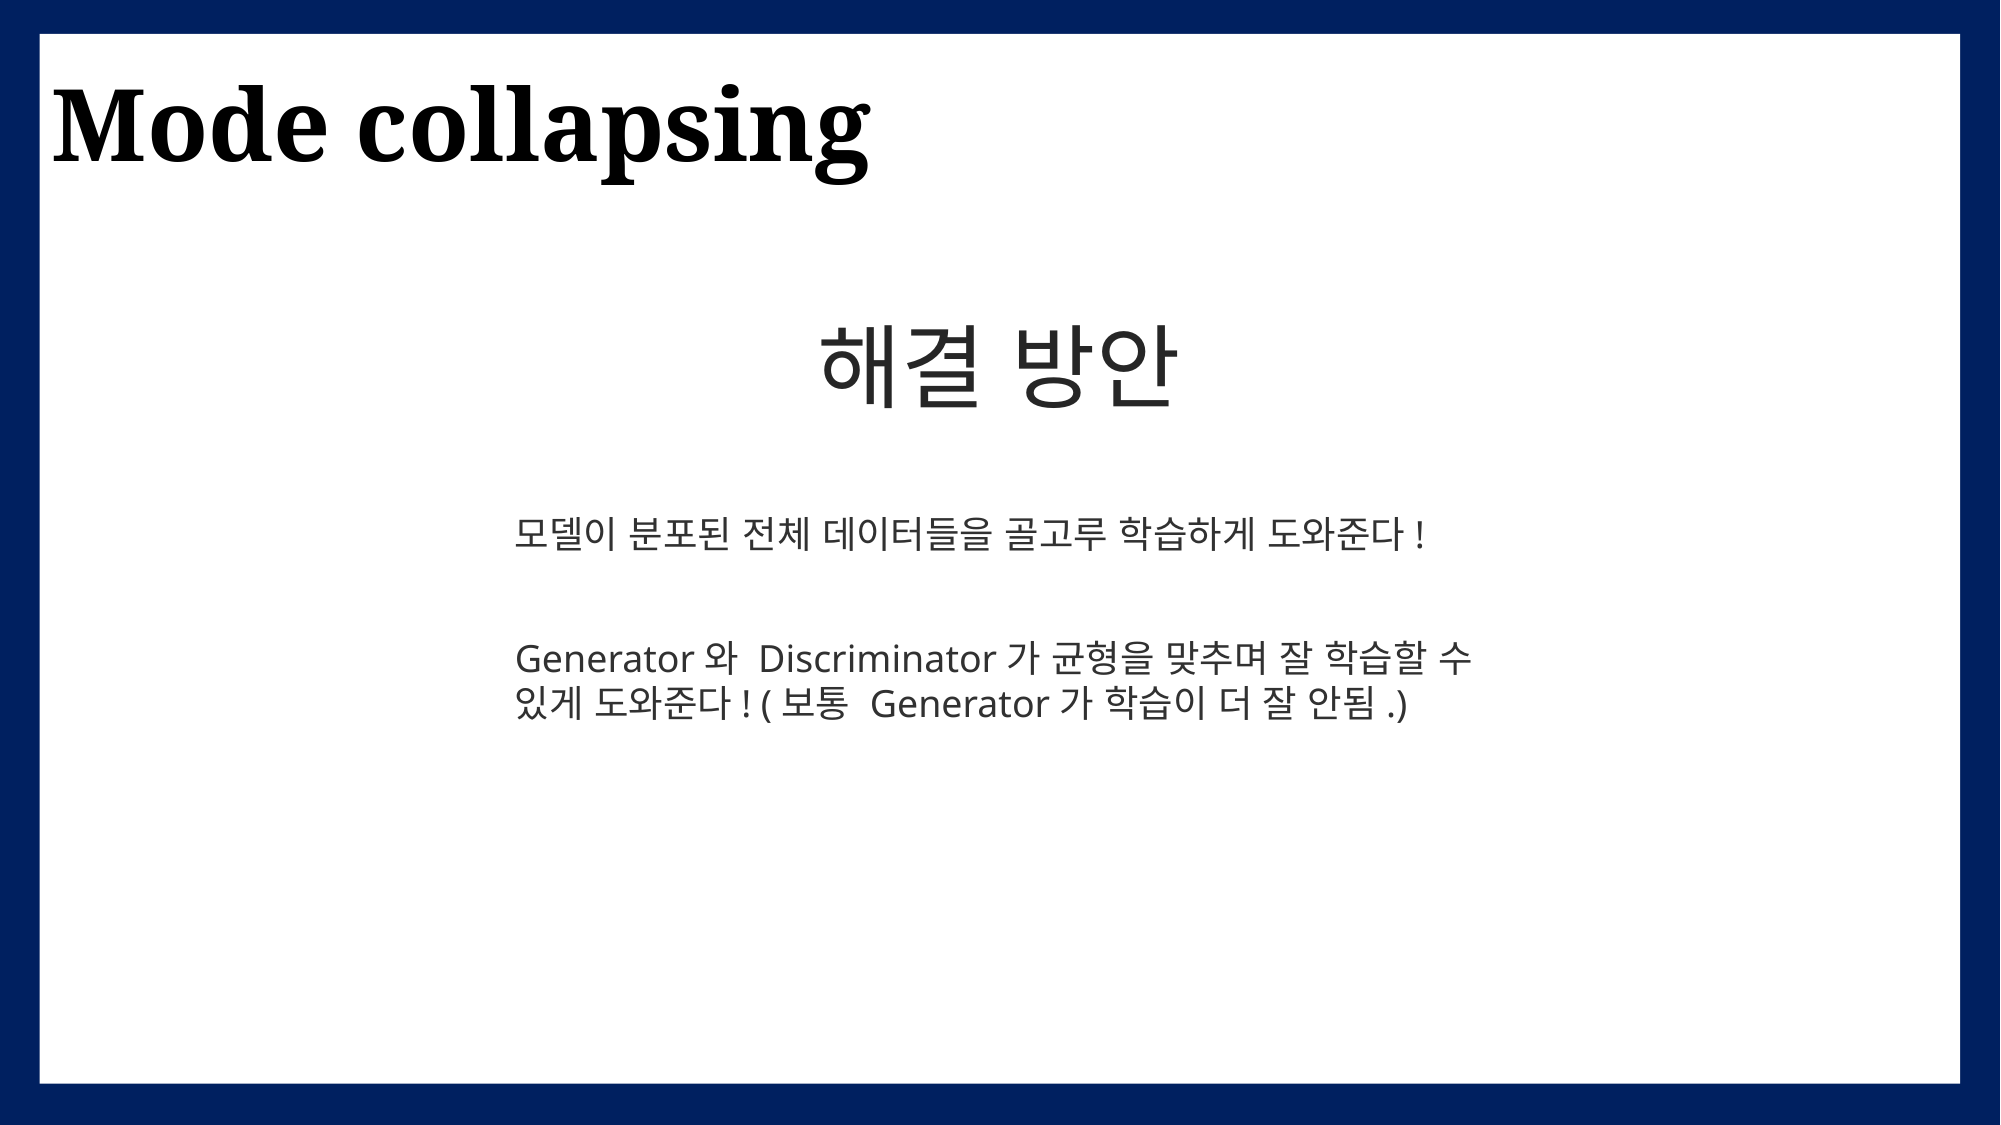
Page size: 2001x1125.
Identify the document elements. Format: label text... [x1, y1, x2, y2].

text_box Mode collapsing [36, 54, 888, 190]
text_box 해결 방안 [802, 302, 1803, 428]
text_box [39, 33, 1961, 1085]
text_box Generator와 Discriminator가 균형을 맞추며 잘 학습할 수 있게 도와준다! (보통 Generator가 학습이 더 잘 안됨.) [500, 627, 1500, 733]
text_box 모델이 분포된 전체 데이터들을 골고루 학습하게 도와준다! [500, 503, 1500, 564]
